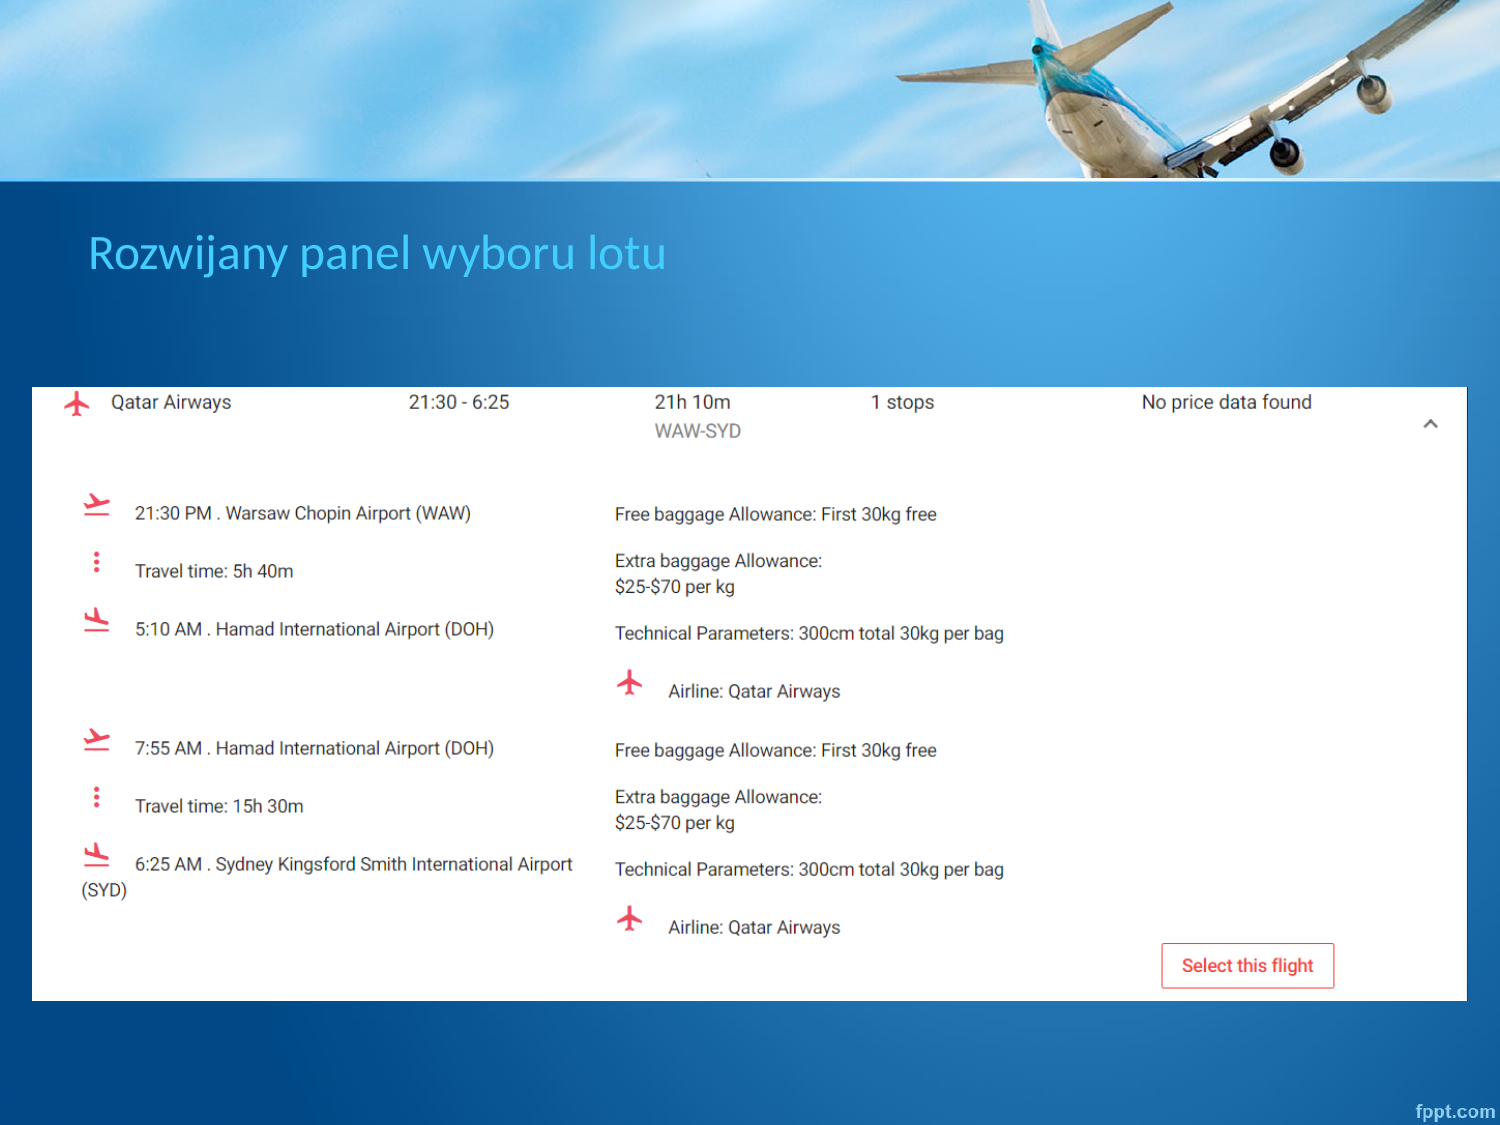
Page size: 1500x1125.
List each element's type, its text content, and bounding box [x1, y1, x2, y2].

title Rozwijany panel wyboru lotu [73, 211, 1424, 287]
picture [0, 0, 1500, 1125]
